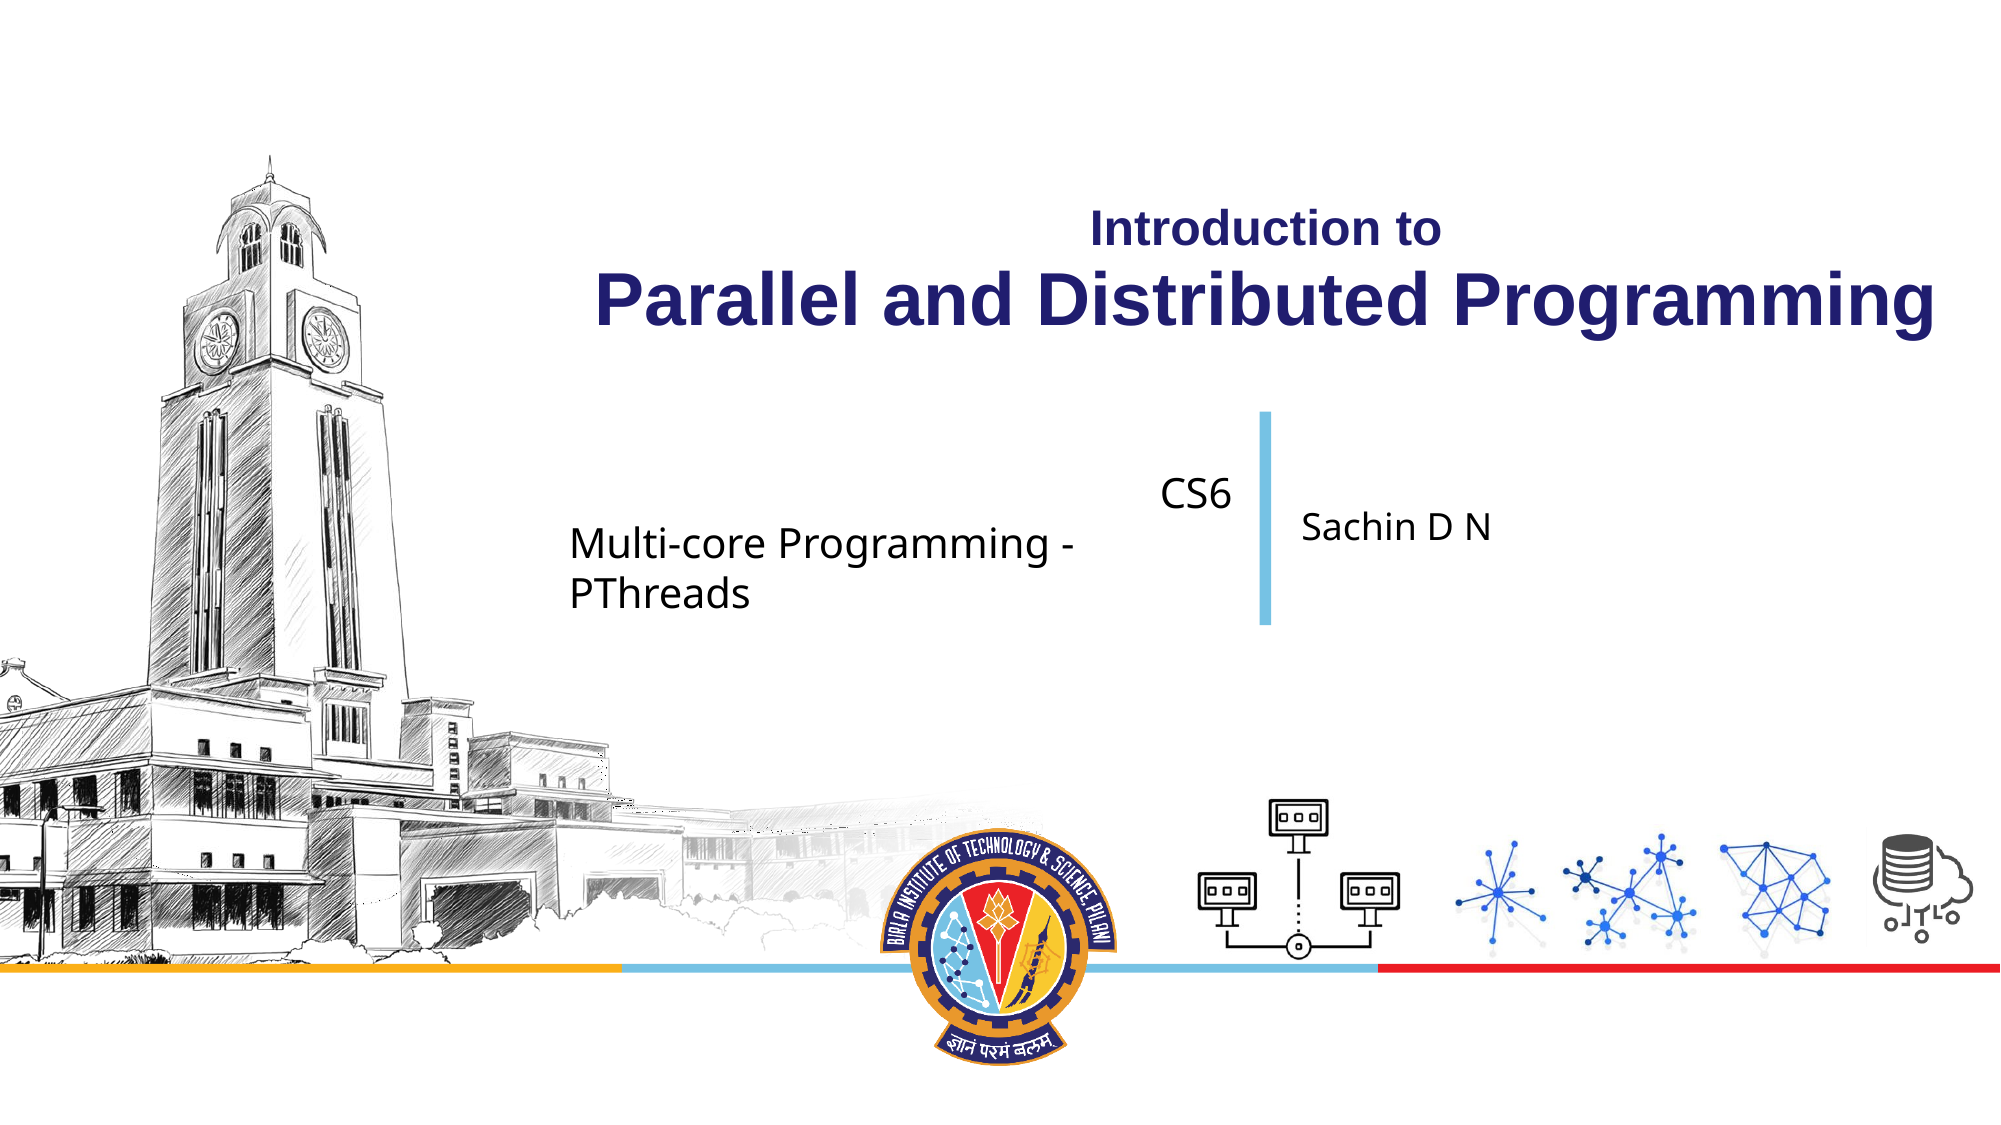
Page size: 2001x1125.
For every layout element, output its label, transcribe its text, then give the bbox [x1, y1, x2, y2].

text_box [1259, 411, 1272, 626]
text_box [621, 828, 2000, 1066]
picture [1195, 796, 1401, 961]
picture [1865, 826, 1977, 947]
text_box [0, 154, 1055, 974]
text_box CS6 Multi-core Programming - PThreads [1058, 464, 1234, 617]
text_box Sachin D N [1299, 501, 1576, 549]
title Introduction to Parallel and Distributed Programming [1058, 197, 1943, 388]
picture [1450, 823, 1832, 960]
